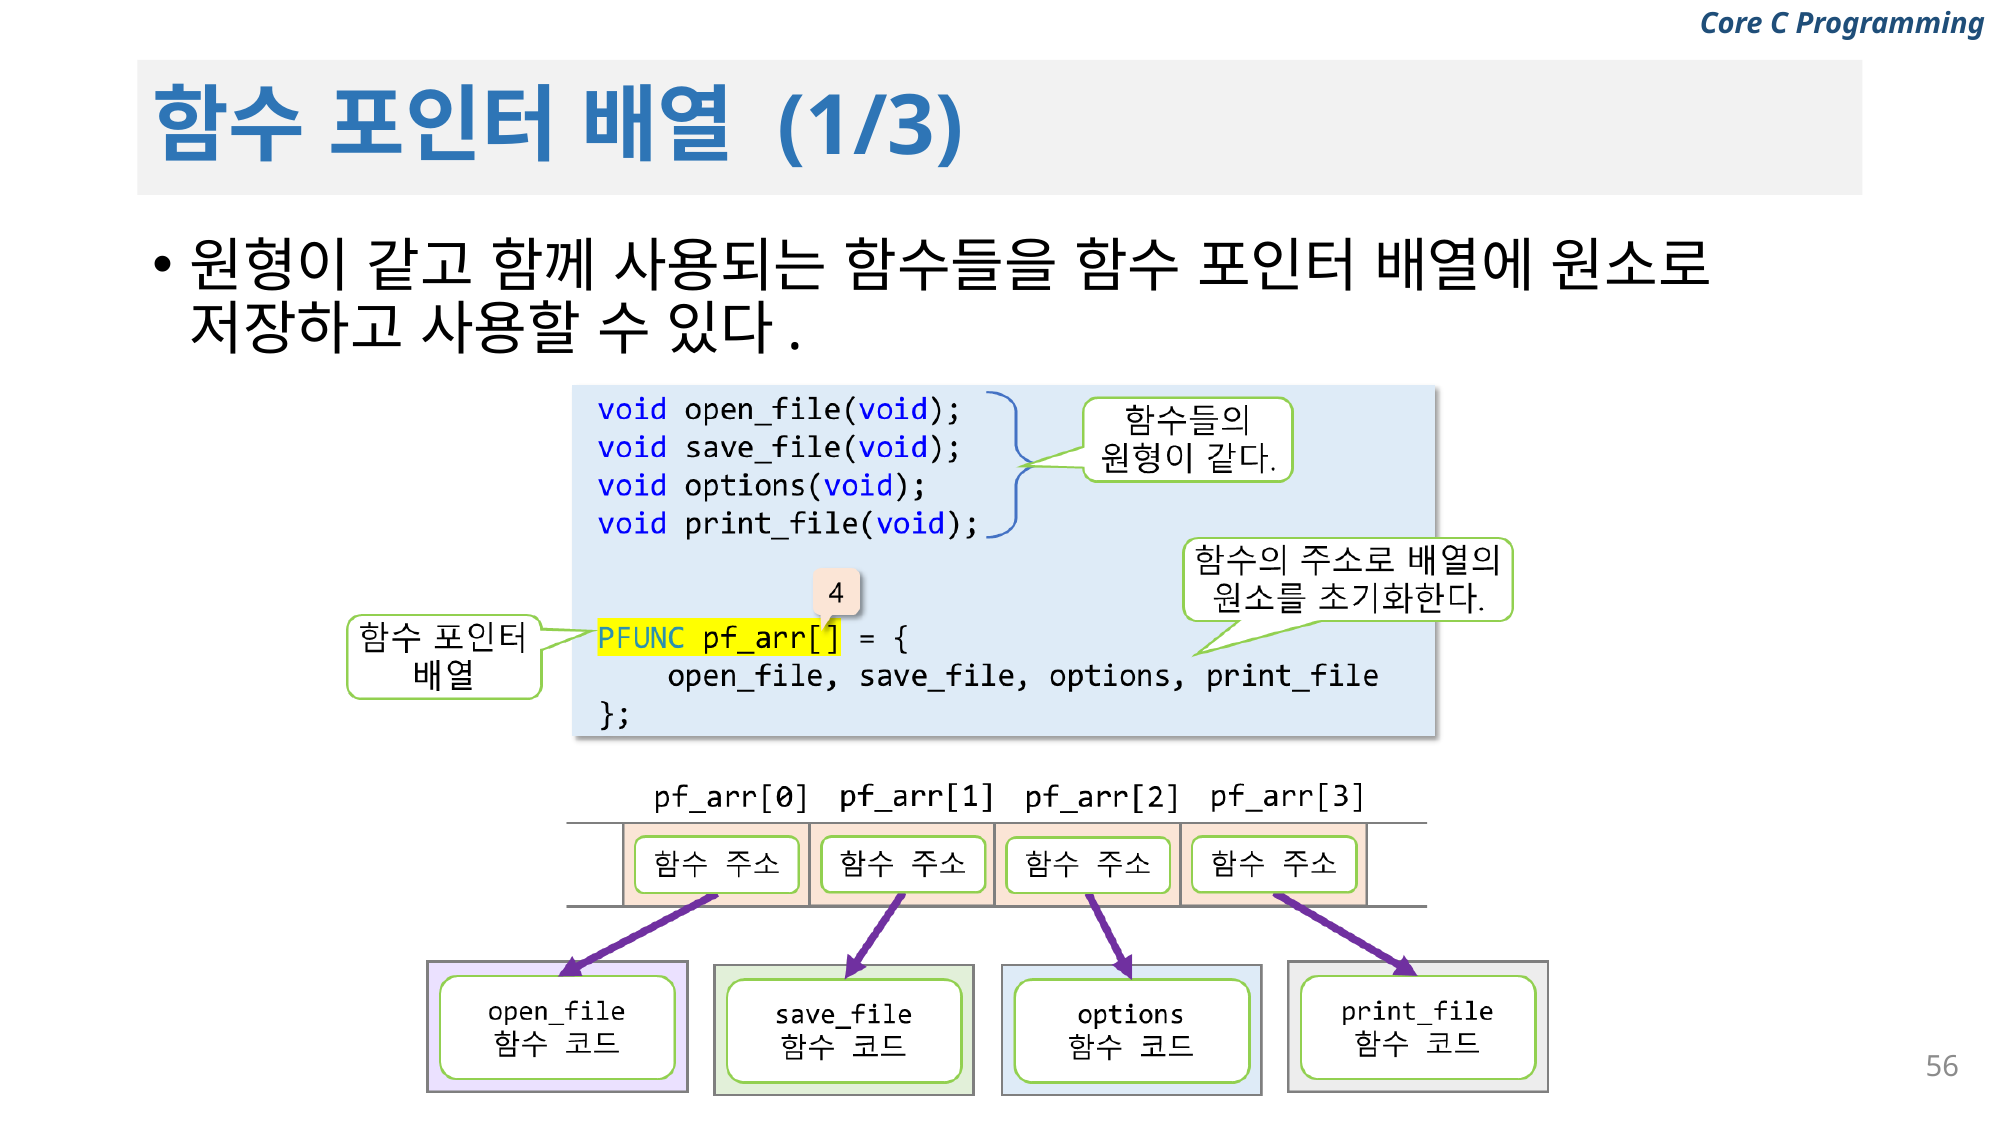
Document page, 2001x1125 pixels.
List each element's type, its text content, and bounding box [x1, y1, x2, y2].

title 함수 포인터 배열 (1/3) [137, 59, 1863, 195]
slide_number 56 [1850, 1028, 1975, 1107]
picture [337, 375, 1549, 1096]
list 원형이 같고 함께 사용되는 함수들을 함수 포인터 배열에 원소로 저장하고 사용할 수 있다. [137, 228, 1863, 1084]
